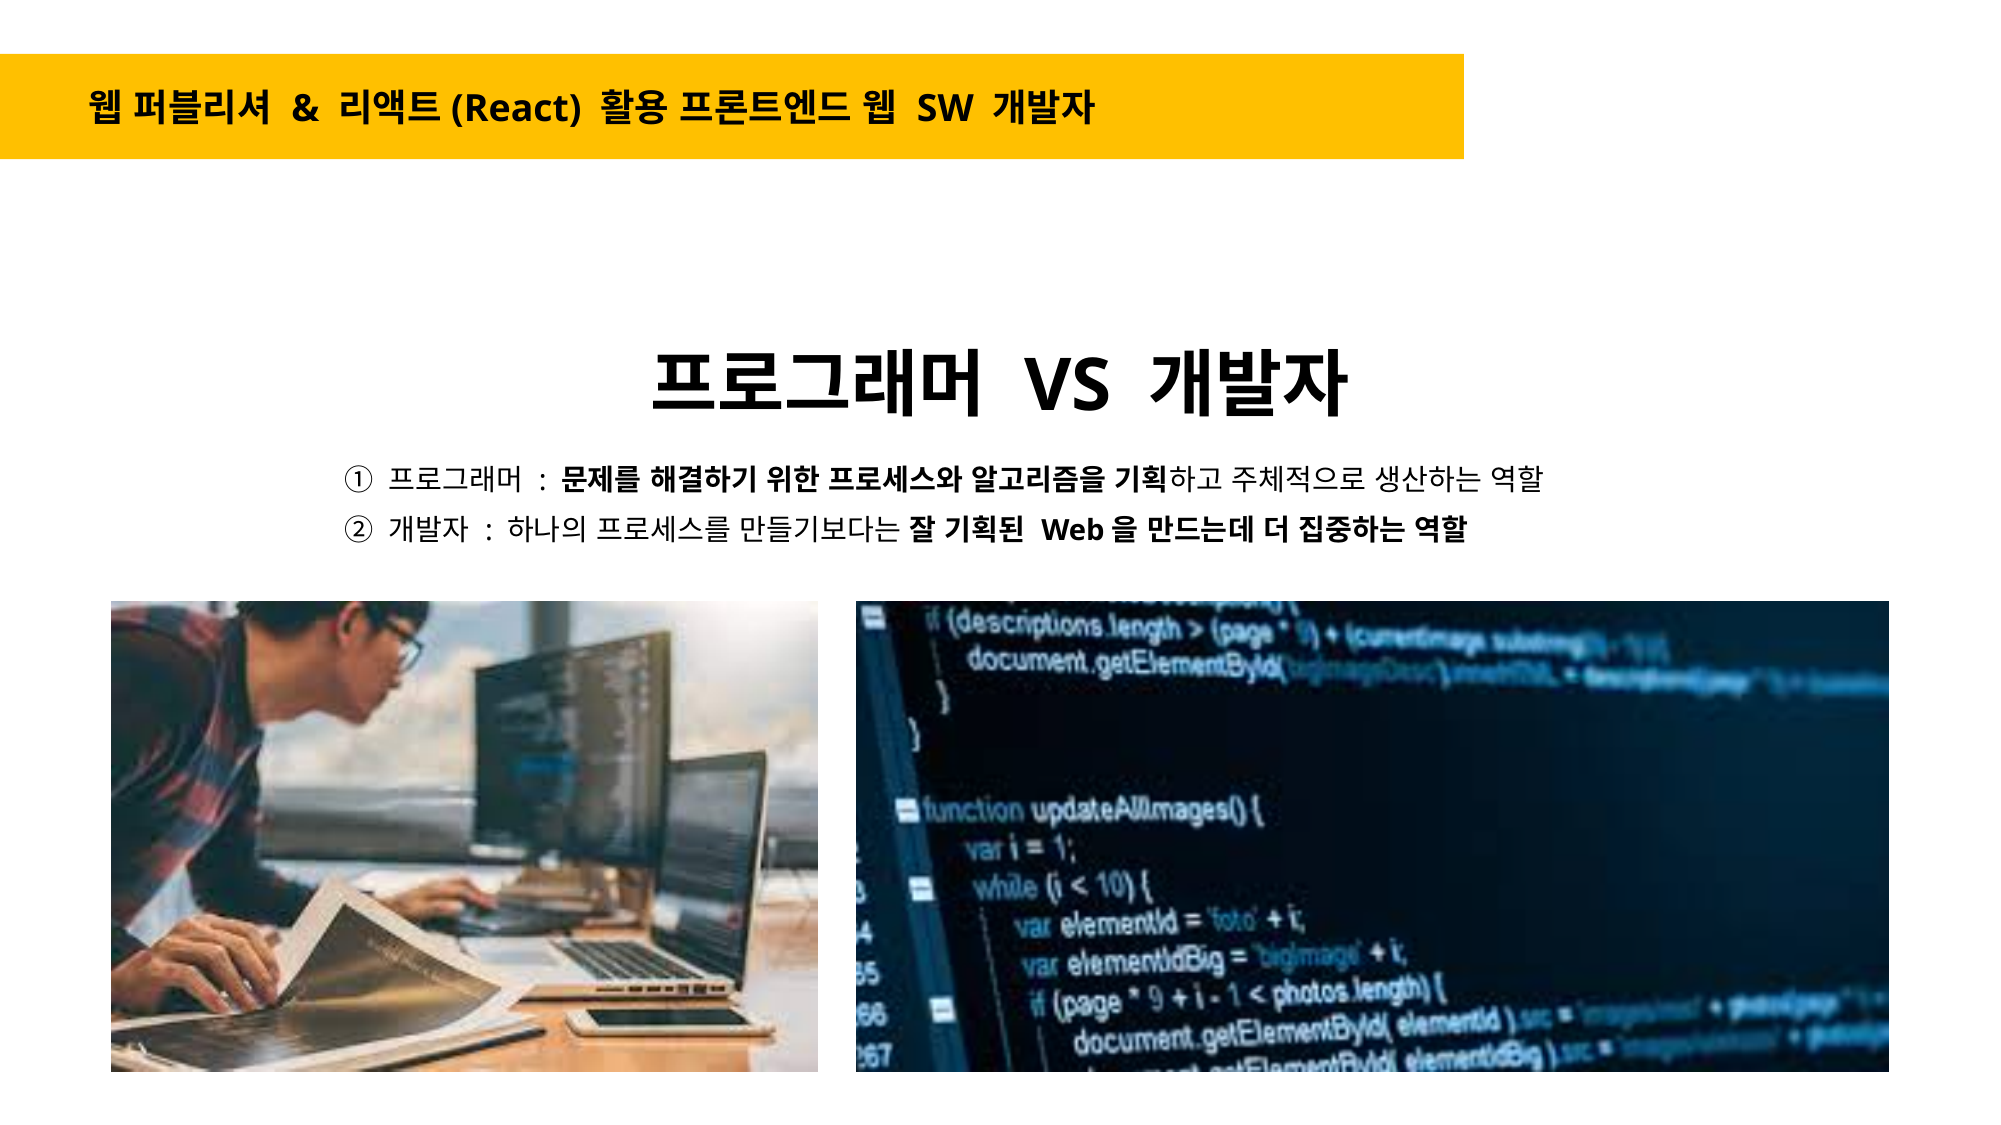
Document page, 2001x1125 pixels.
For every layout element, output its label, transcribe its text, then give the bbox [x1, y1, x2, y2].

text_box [111, 601, 1889, 1072]
text_box 프로그래머 VS 개발자 [428, 330, 1572, 433]
text_box ② 개발자 : 하나의 프로세스를 만들기보다는 잘 기획된 Web을 만드는데 더 집중하는 역할 [329, 504, 1671, 554]
text_box ① 프로그래머 : 문제를 해결하기 위한 프로세스와 알고리즘을 기획하고 주체적으로 생산하는 역할 [329, 453, 1671, 504]
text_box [0, 53, 1464, 160]
